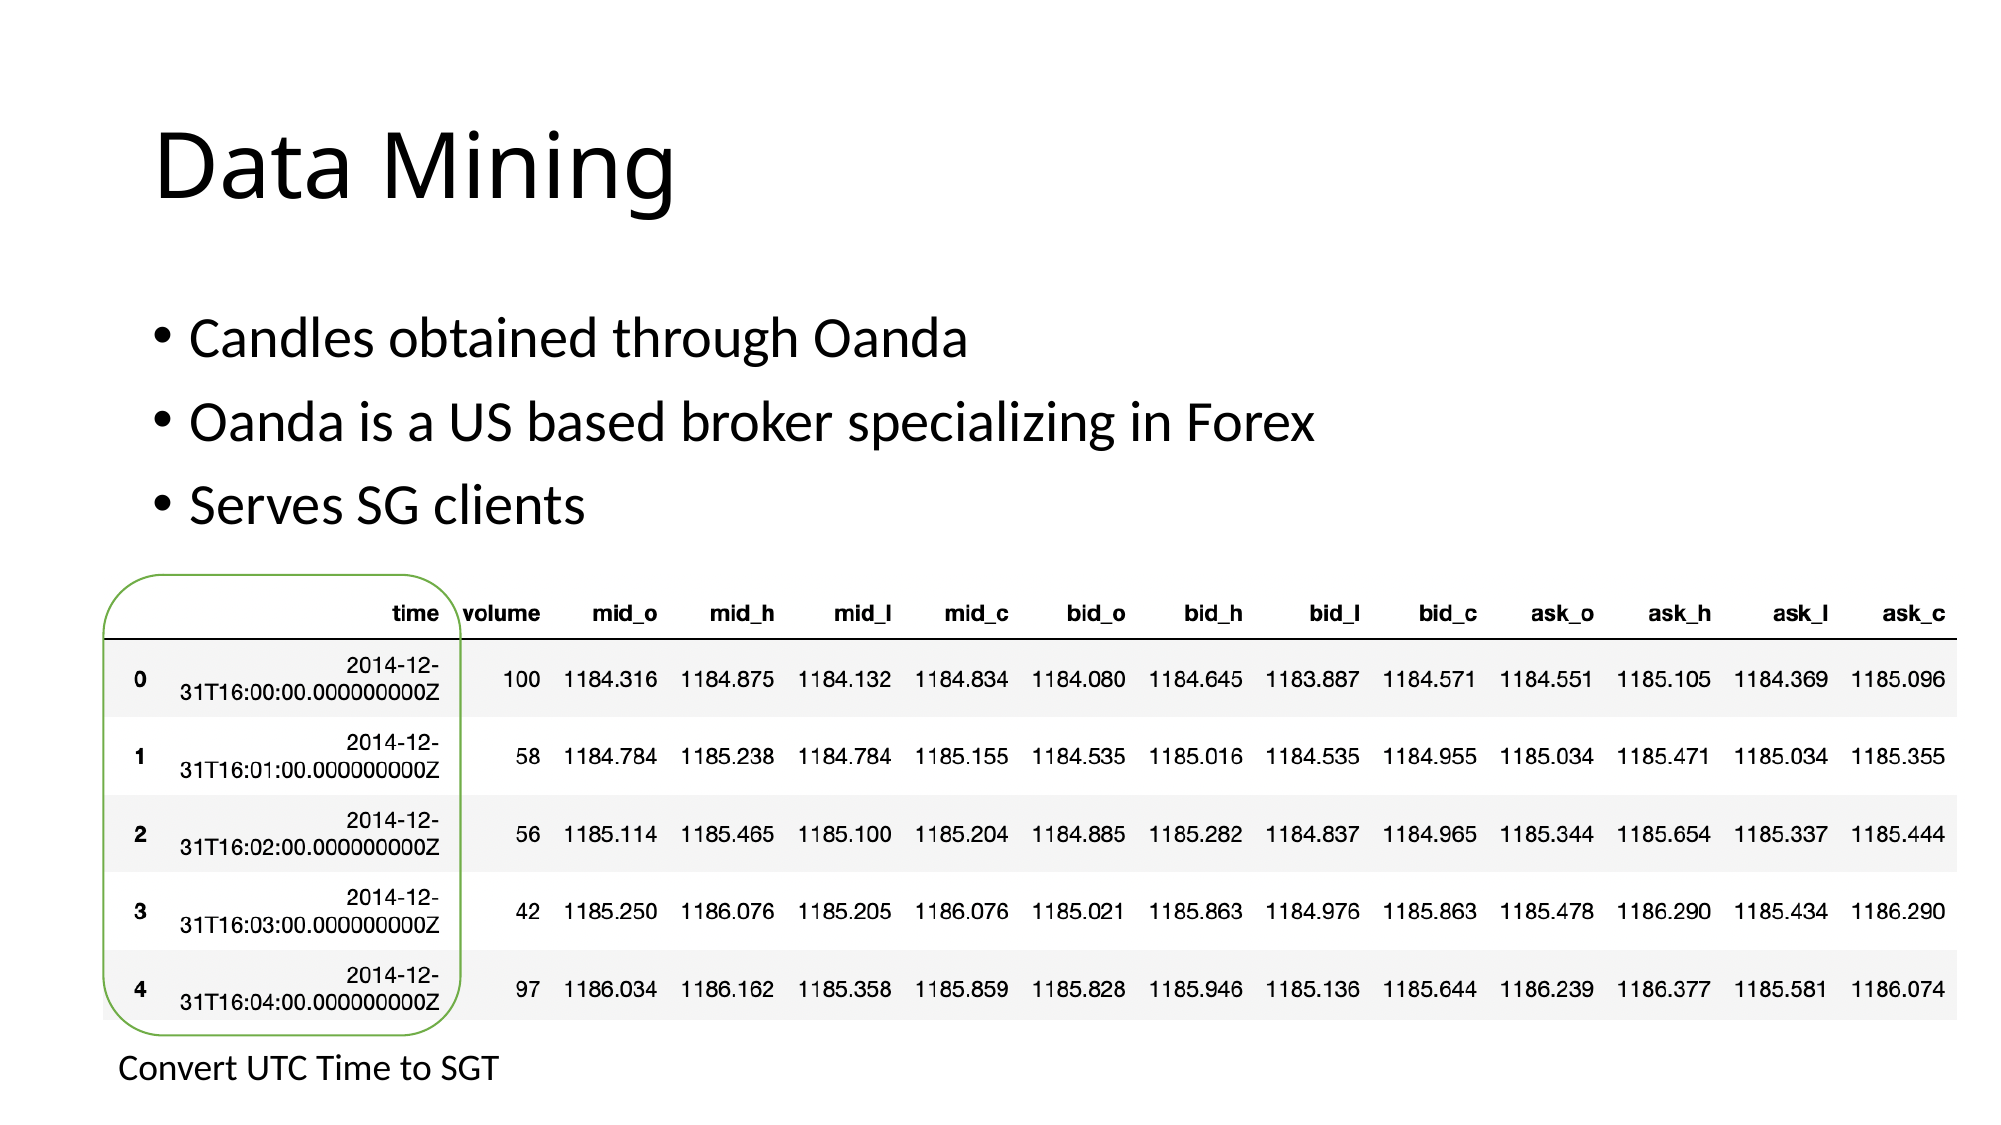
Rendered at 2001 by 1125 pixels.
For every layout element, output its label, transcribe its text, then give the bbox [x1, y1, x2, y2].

title Data Mining [137, 59, 1863, 278]
text_box [121, 1020, 443, 1035]
text_box Convert UTC Time to SGT [103, 1035, 546, 1096]
list Candles obtained through Oanda Oanda is a US based broker specializing in Forex Serves SG clients [137, 299, 1863, 574]
picture [103, 574, 1965, 1020]
